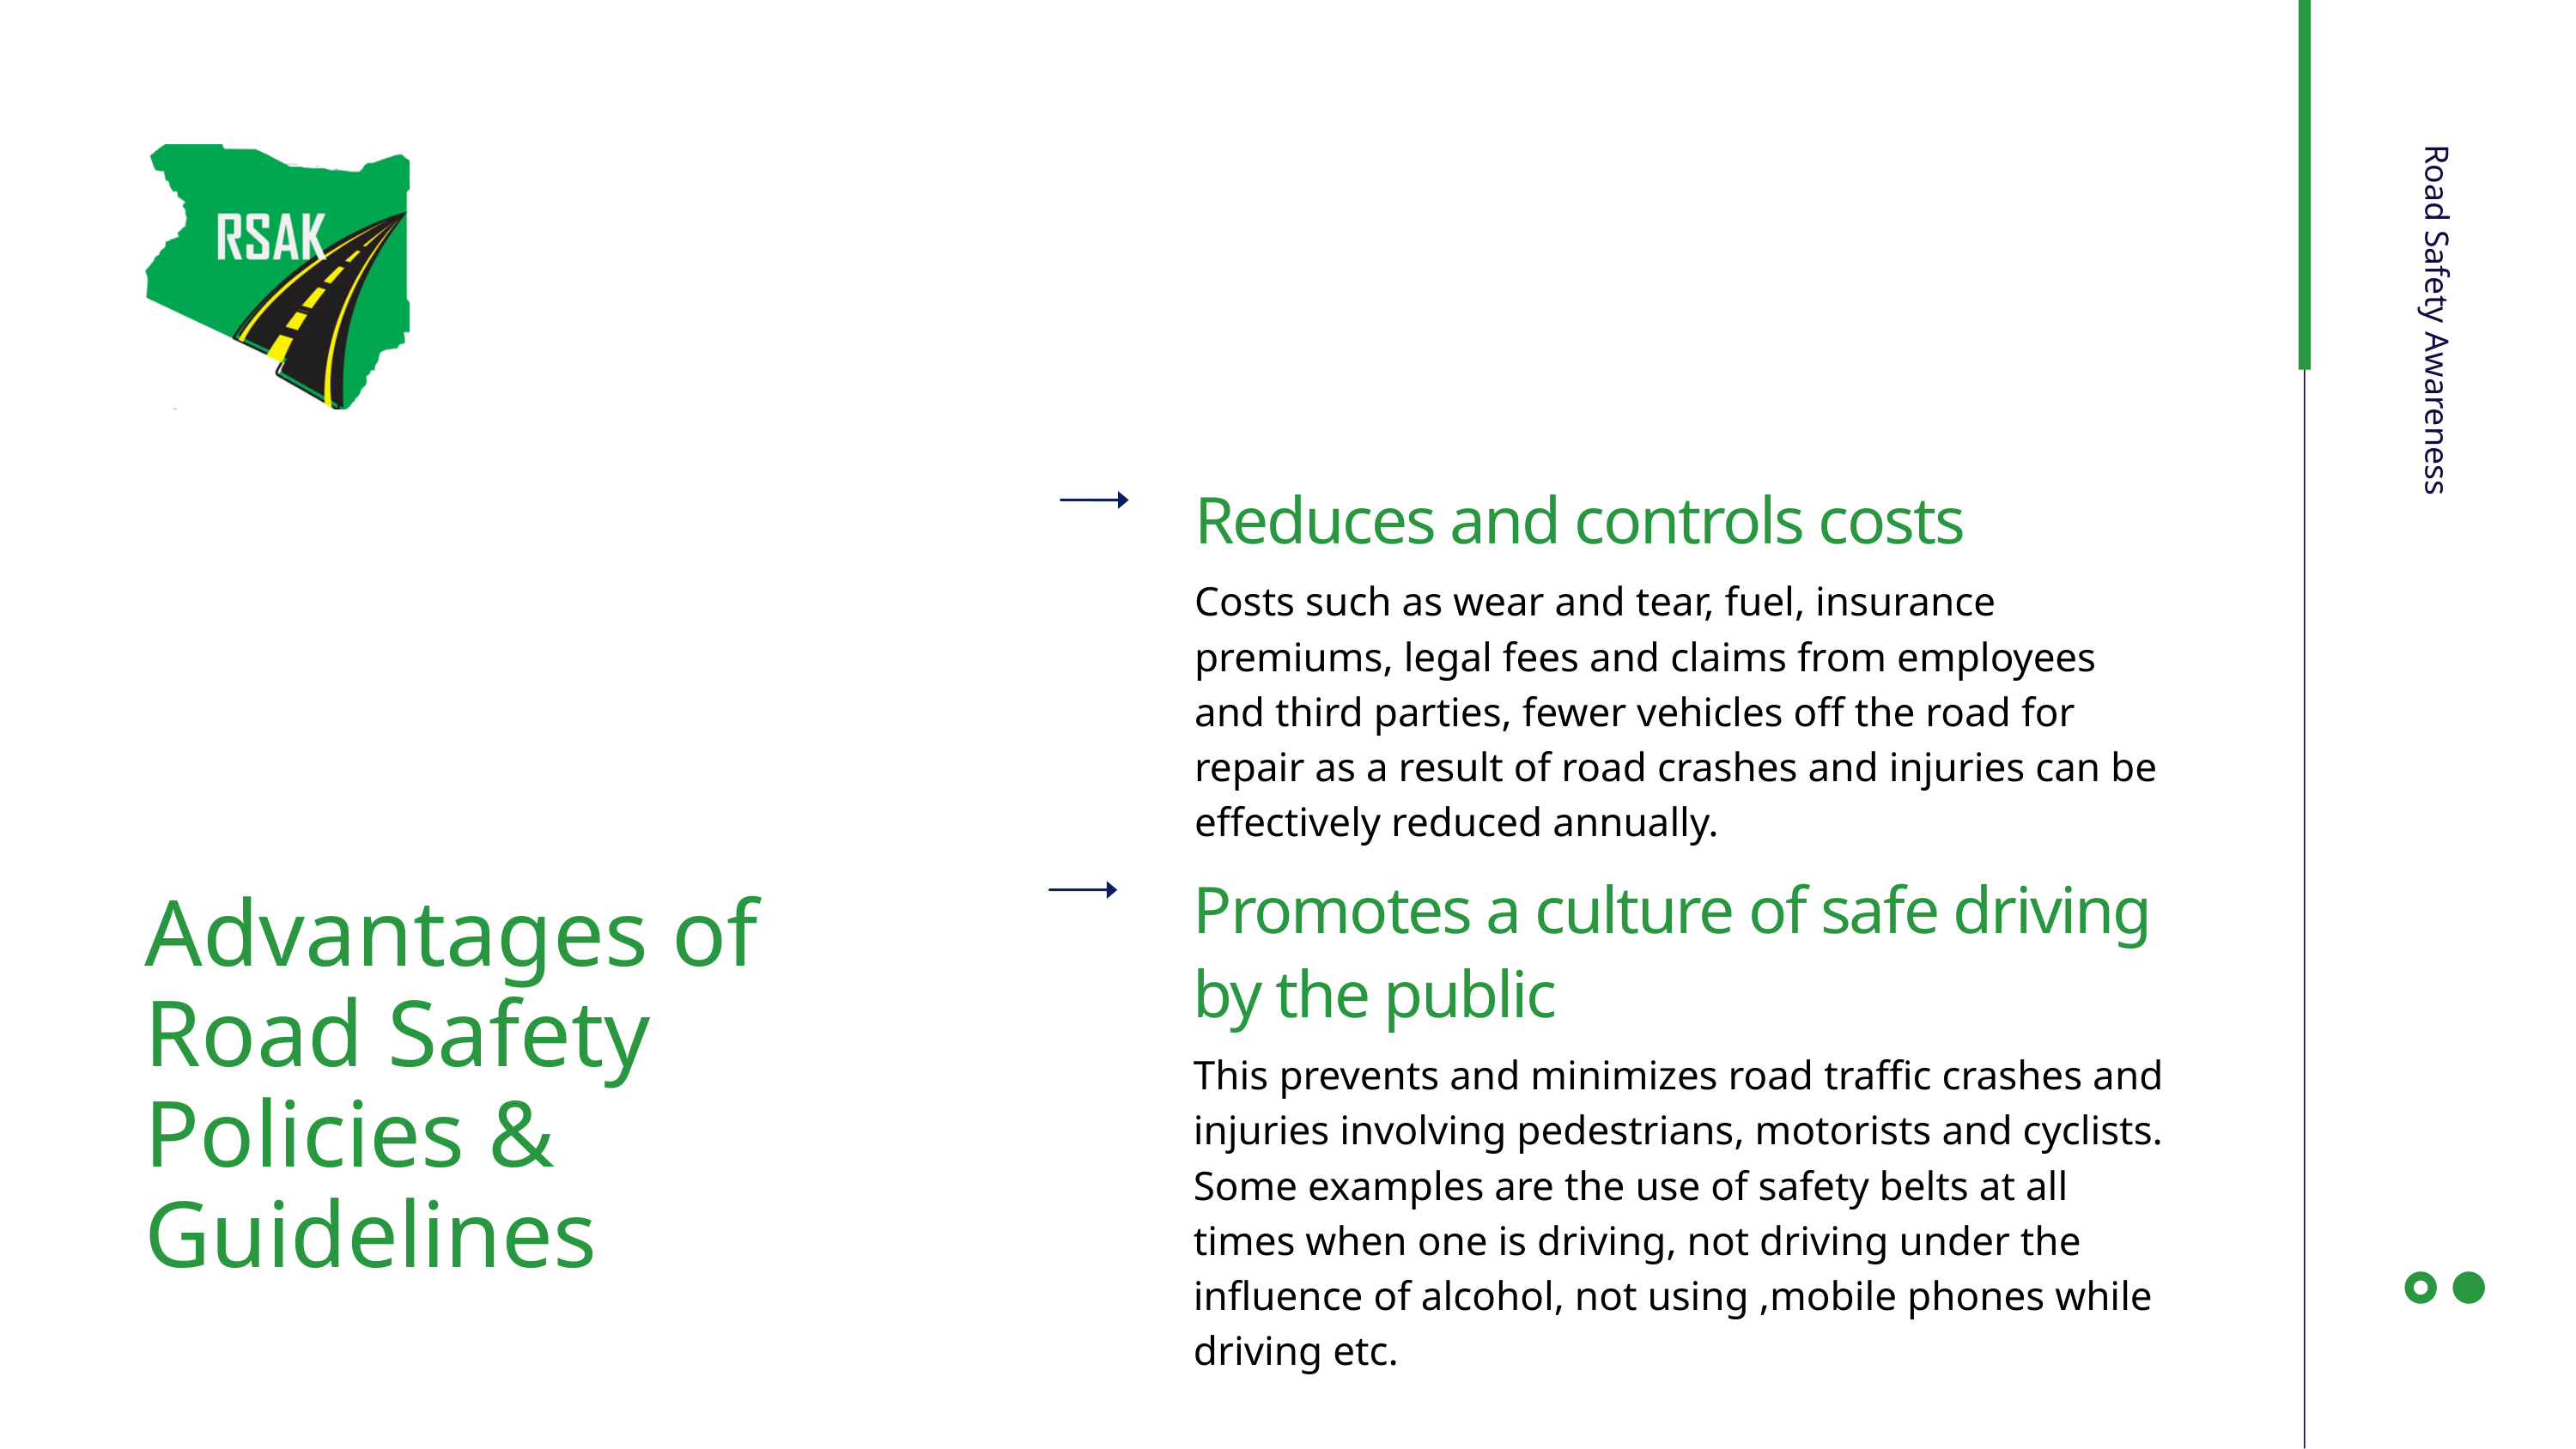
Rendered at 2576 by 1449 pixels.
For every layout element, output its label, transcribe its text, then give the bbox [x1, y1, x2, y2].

text_box Costs such as wear and tear, fuel, insurance premiums, legal fees and claims from employees and third parties, fewer vehicles off the road for repair as a result of road crashes and injuries can be effectively reduced annually. [1194, 568, 2171, 845]
text_box [2298, 0, 2312, 370]
text_box [1060, 491, 1129, 509]
text_box Reduces and controls costs [1194, 472, 2171, 557]
text_box Advantages of Road Safety Policies & Guidelines [144, 884, 912, 1286]
text_box Promotes a culture of safe driving by the public [1193, 863, 2166, 1031]
text_box This prevents and minimizes road traffic crashes and injuries involving pedestrians, motorists and cyclists. Some examples are the use of safety belts at all times when one is driving, not driving under the influence of alcohol, not using ,mobile phones while driving etc. [1193, 1042, 2166, 1373]
text_box [1049, 881, 1118, 899]
text_box Road Safety Awareness [2419, 144, 2464, 658]
picture [144, 144, 410, 409]
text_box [2404, 1271, 2486, 1304]
